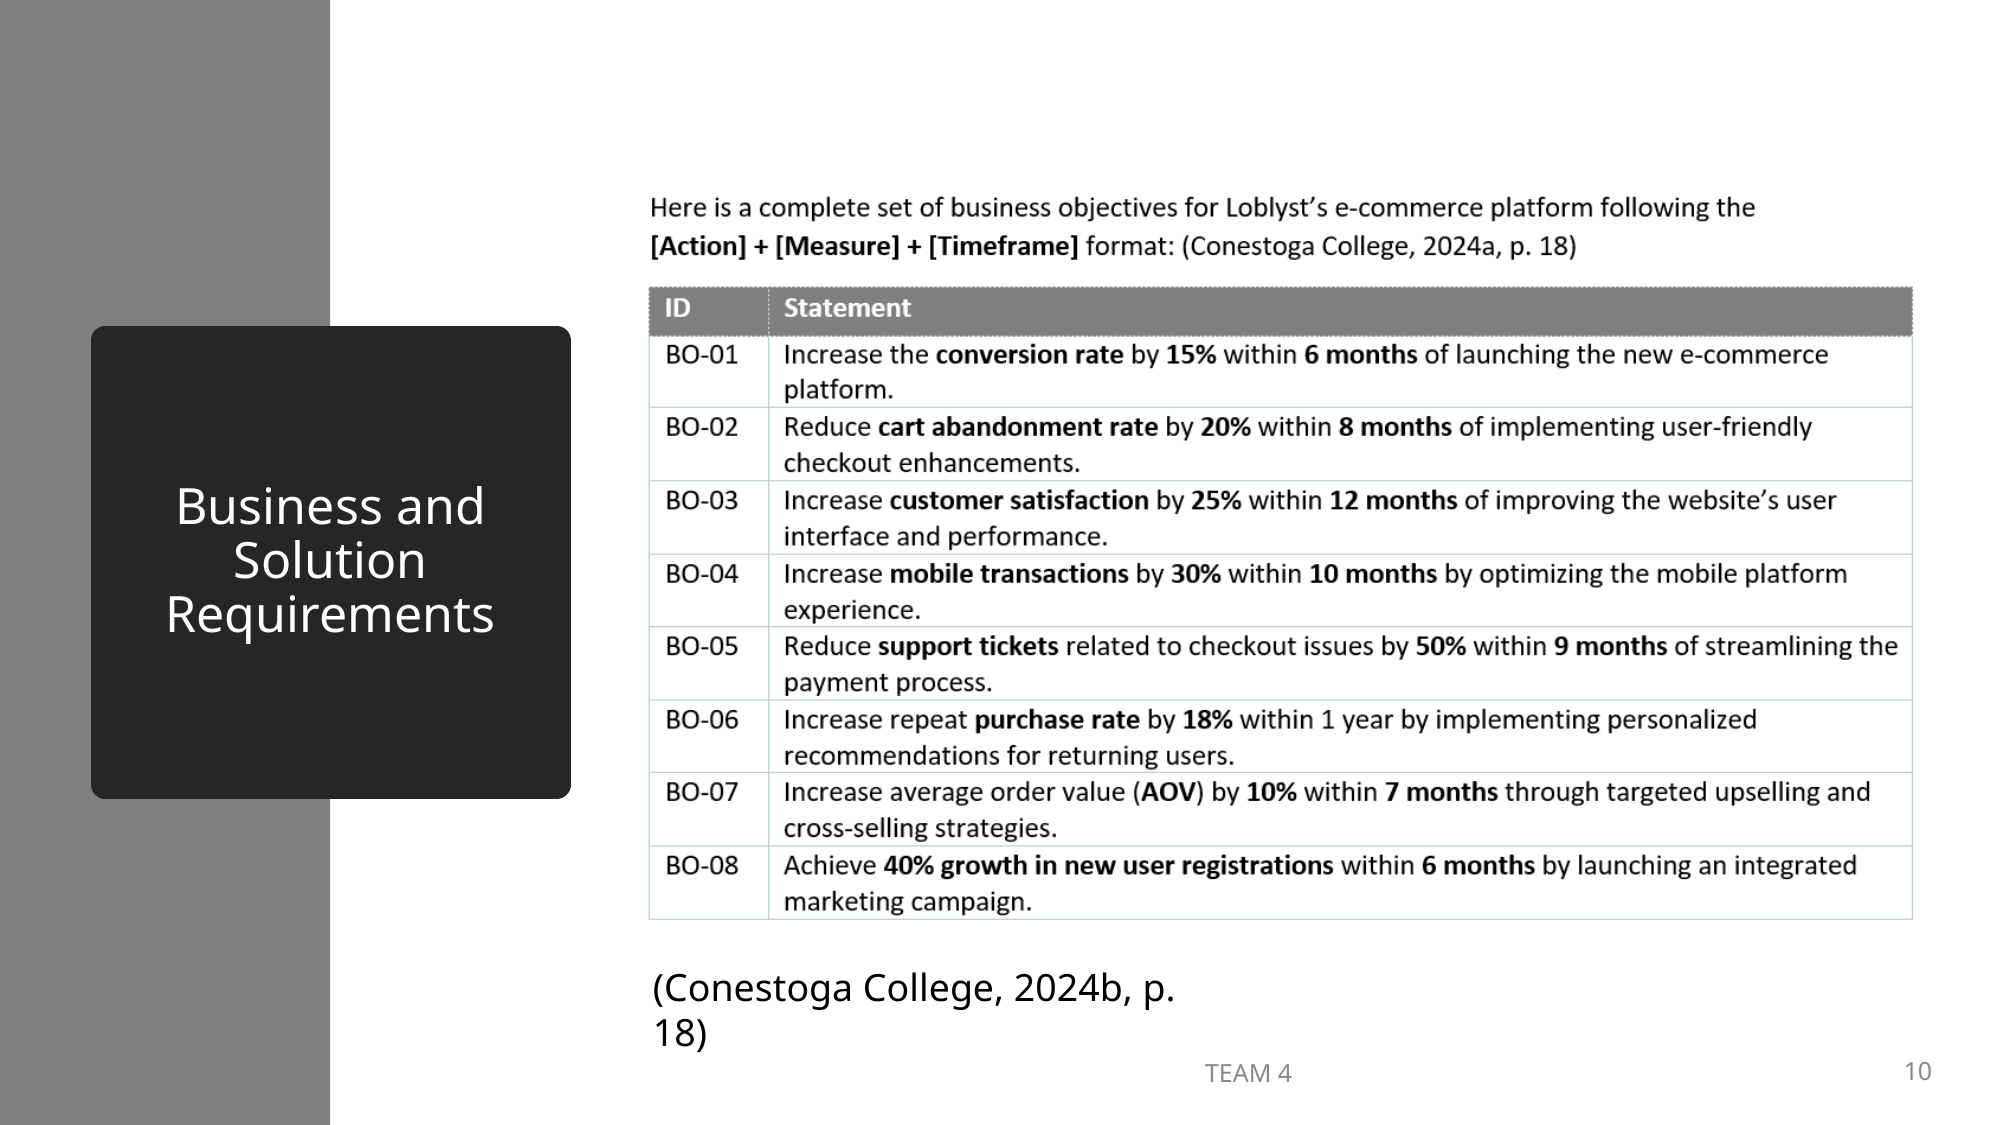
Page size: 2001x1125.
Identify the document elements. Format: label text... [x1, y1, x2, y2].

slide_number 10 [1855, 1042, 1948, 1103]
footer TEAM 4 [675, 1042, 1829, 1103]
text_box (Conestoga College, 2024b, p. 18) [638, 956, 1220, 1062]
text_box [0, 0, 332, 1125]
text_box [332, 0, 2000, 1125]
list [637, 190, 1919, 935]
title Business and Solution Requirements [105, 340, 557, 785]
